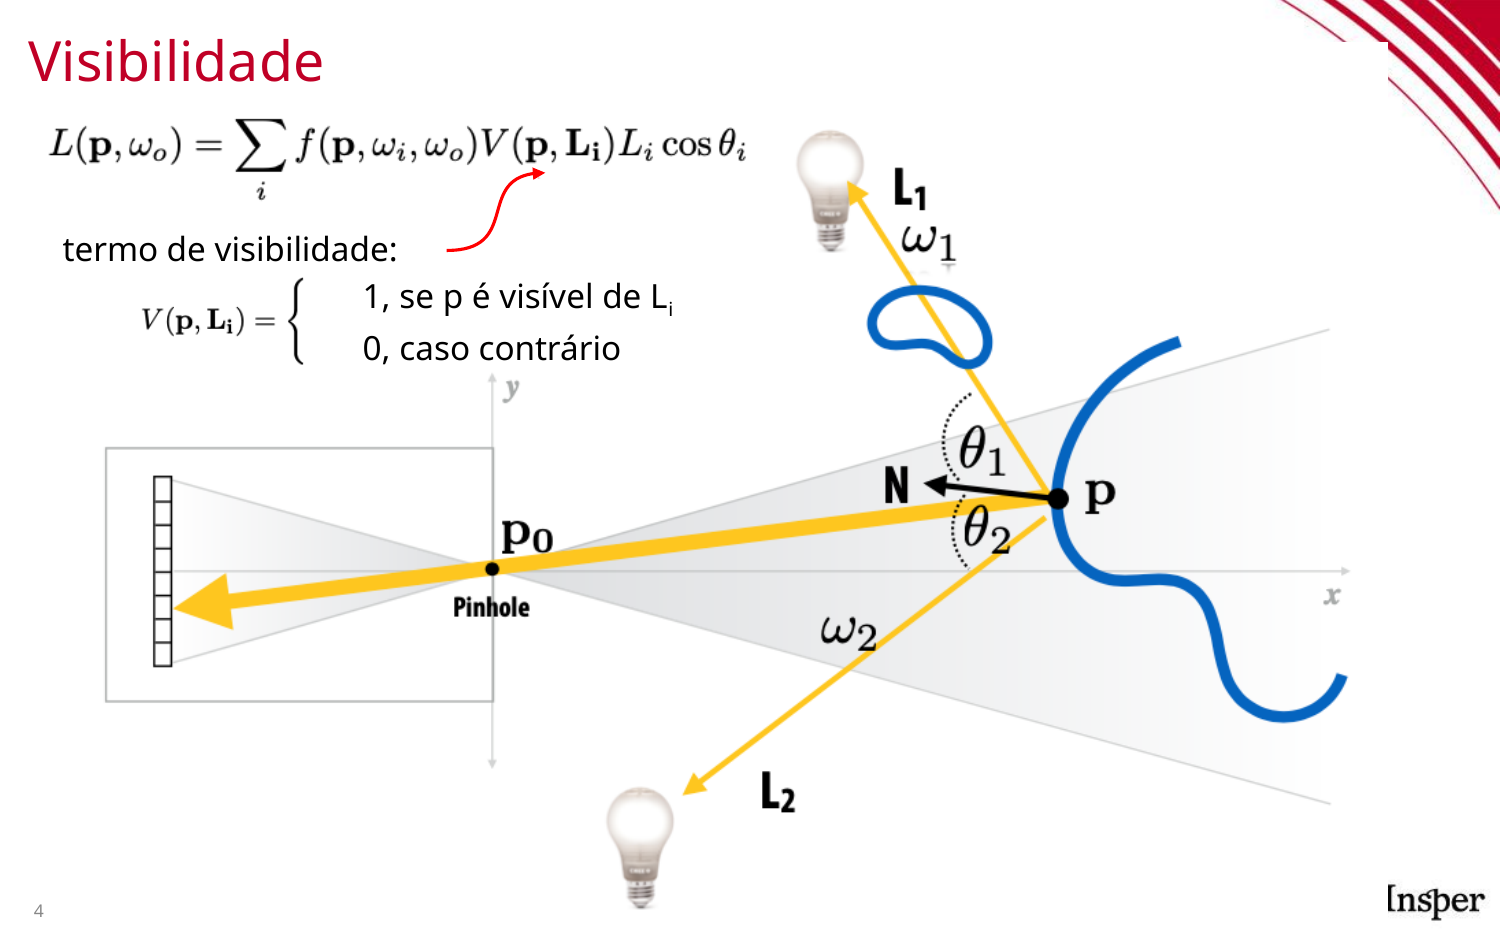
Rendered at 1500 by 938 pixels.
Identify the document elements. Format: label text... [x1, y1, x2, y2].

title Visibilidade [13, 18, 1397, 104]
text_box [446, 172, 546, 251]
slide_number 4 [0, 887, 78, 938]
picture [31, 0, 1500, 938]
